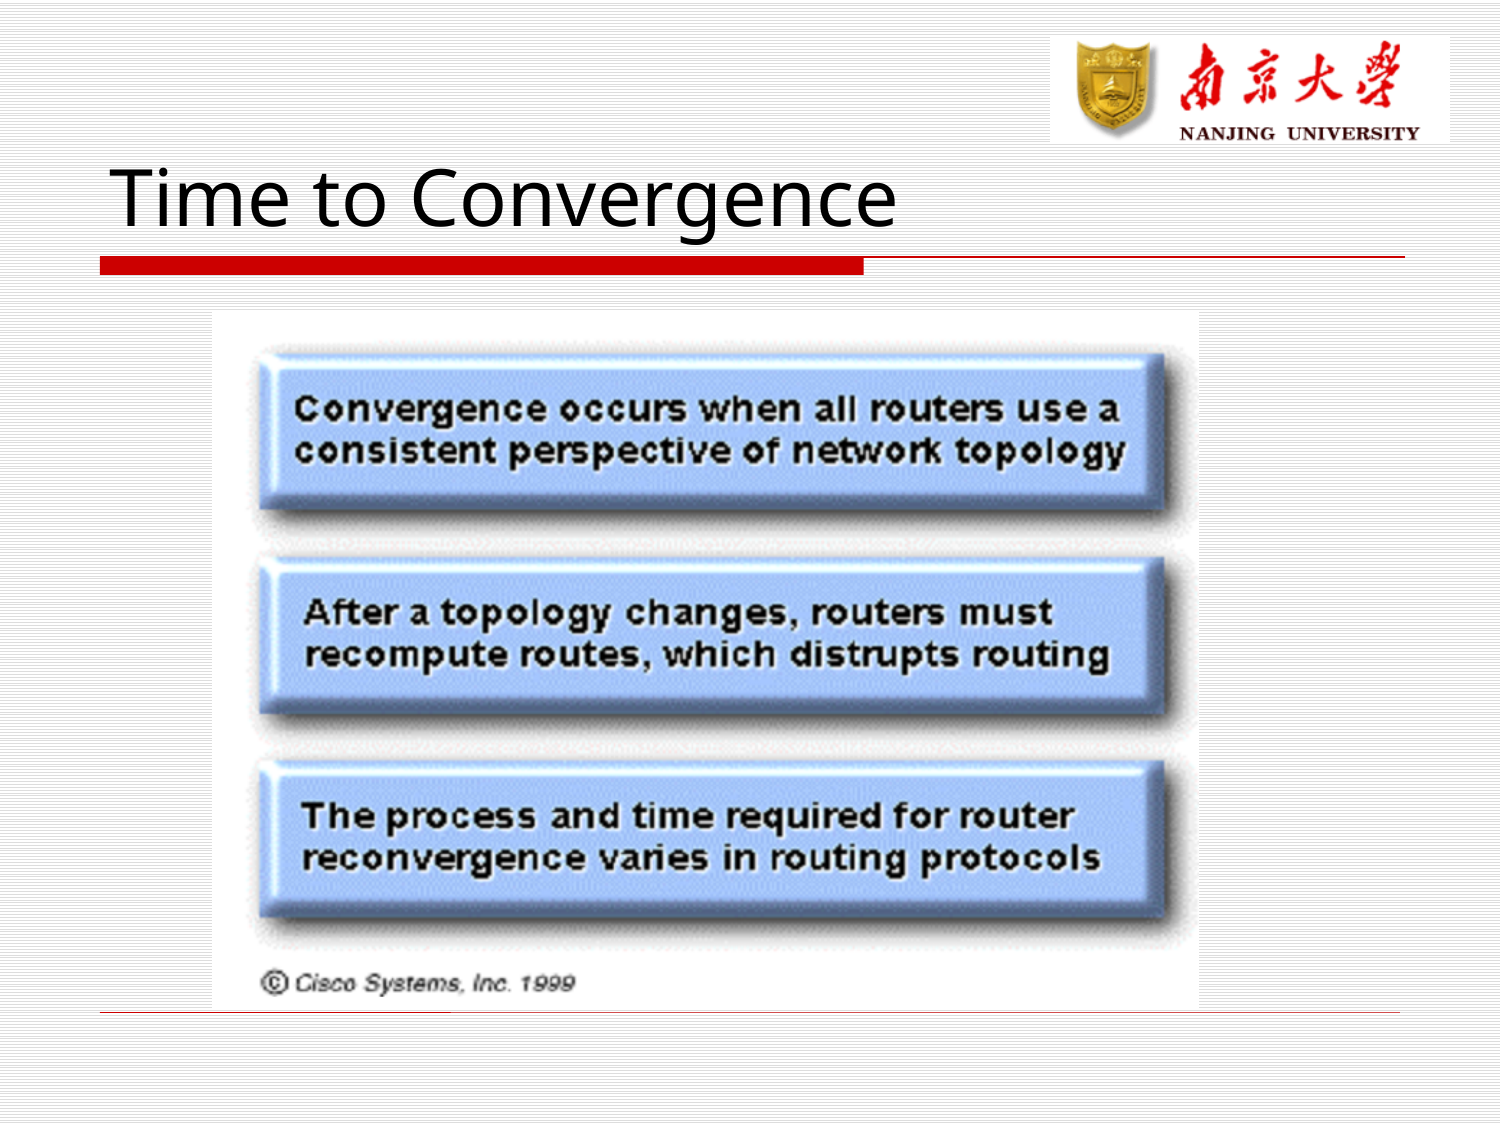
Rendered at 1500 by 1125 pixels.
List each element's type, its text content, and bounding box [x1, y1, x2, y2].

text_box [212, 312, 1200, 1010]
picture [1050, 37, 1450, 143]
title Time to Convergence [94, 50, 1407, 250]
